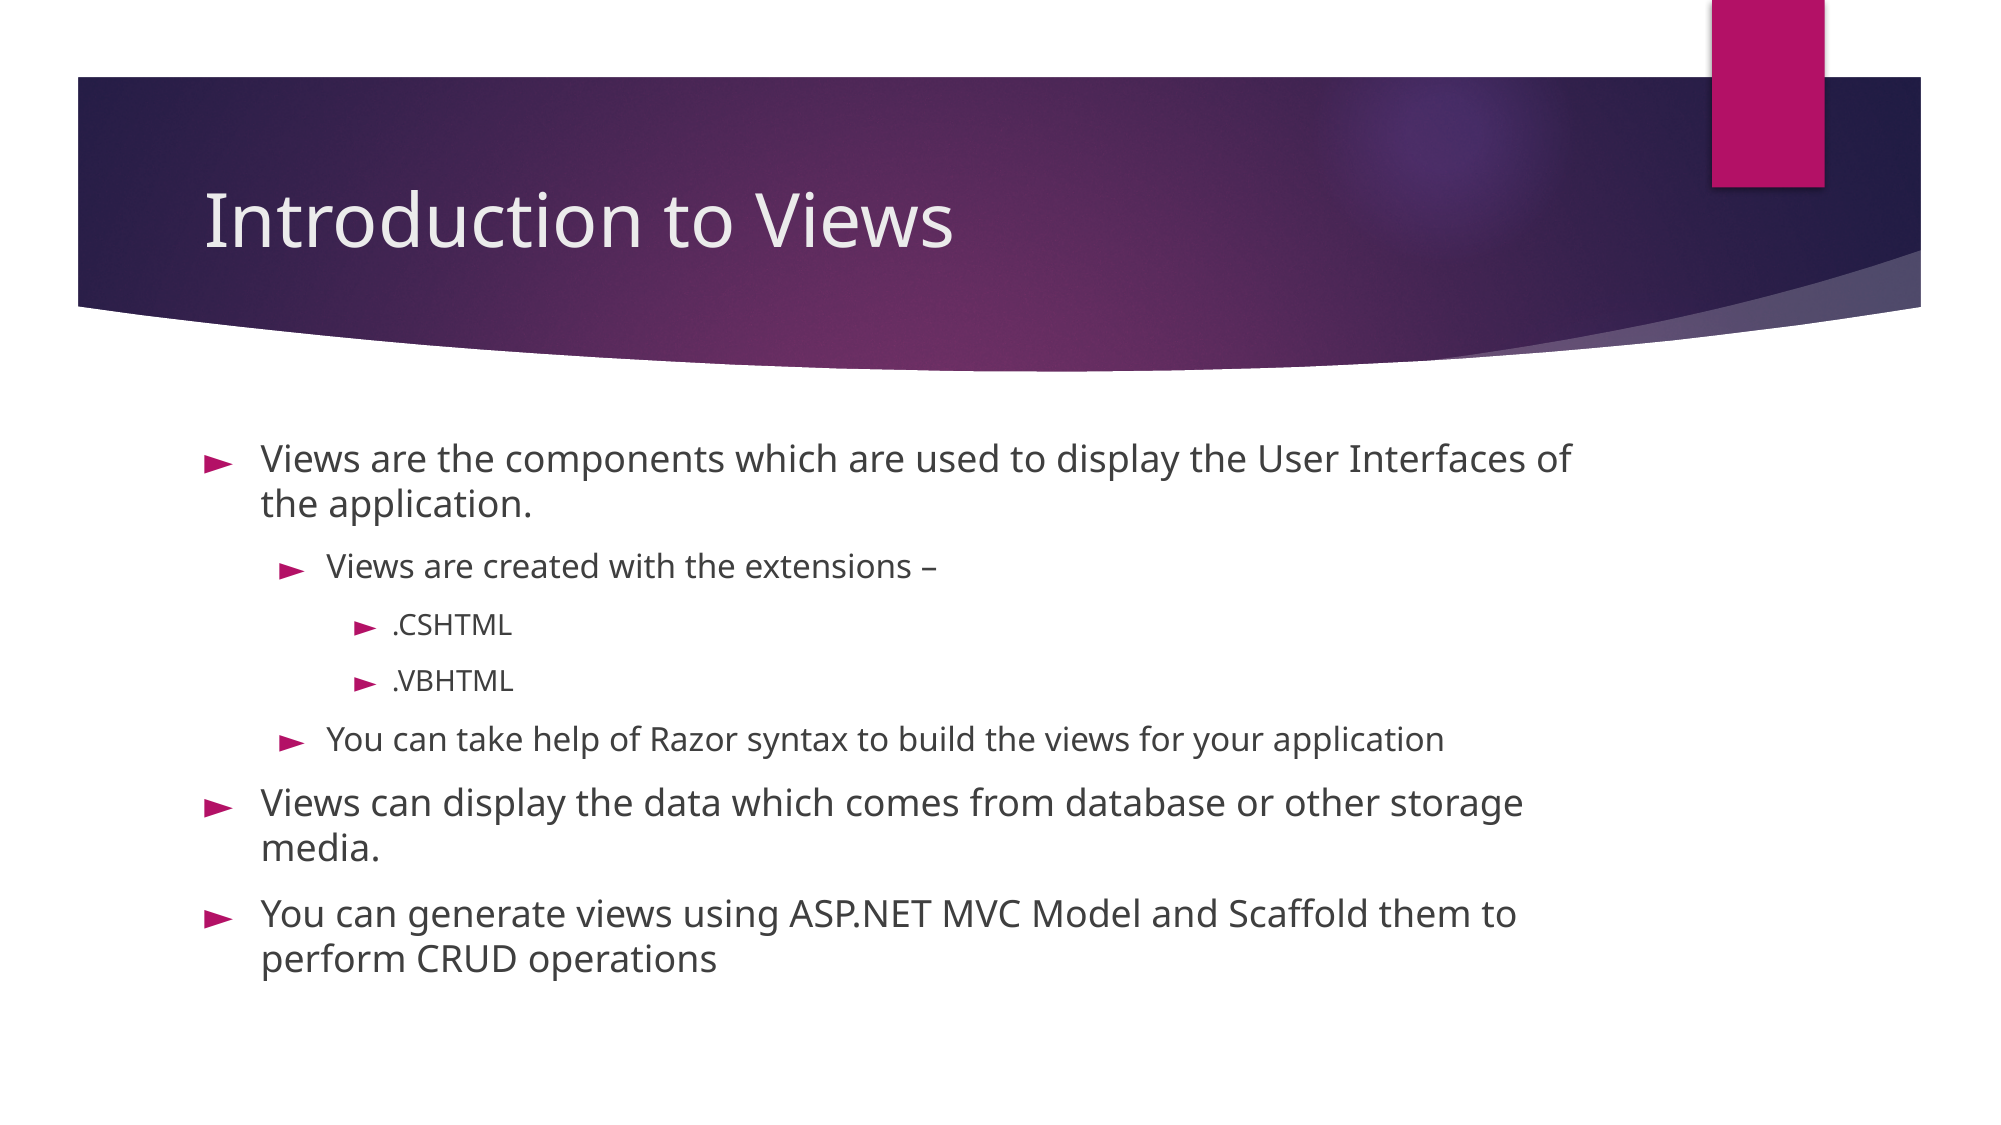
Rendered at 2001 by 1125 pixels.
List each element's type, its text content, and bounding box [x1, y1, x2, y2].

title Introduction to Views [189, 159, 1627, 276]
list Views are the components which are used to display the User Interfaces of the application. Views are created with the extensions – .CSHTML .VBHTML You can take help of Razor syntax to build the views for your application Views can display the data which comes from database or other storage media. You can generate views using ASP.NET MVC Model and Scaffold them to perform CRUD operations [189, 427, 1638, 988]
picture [79, 78, 1920, 371]
